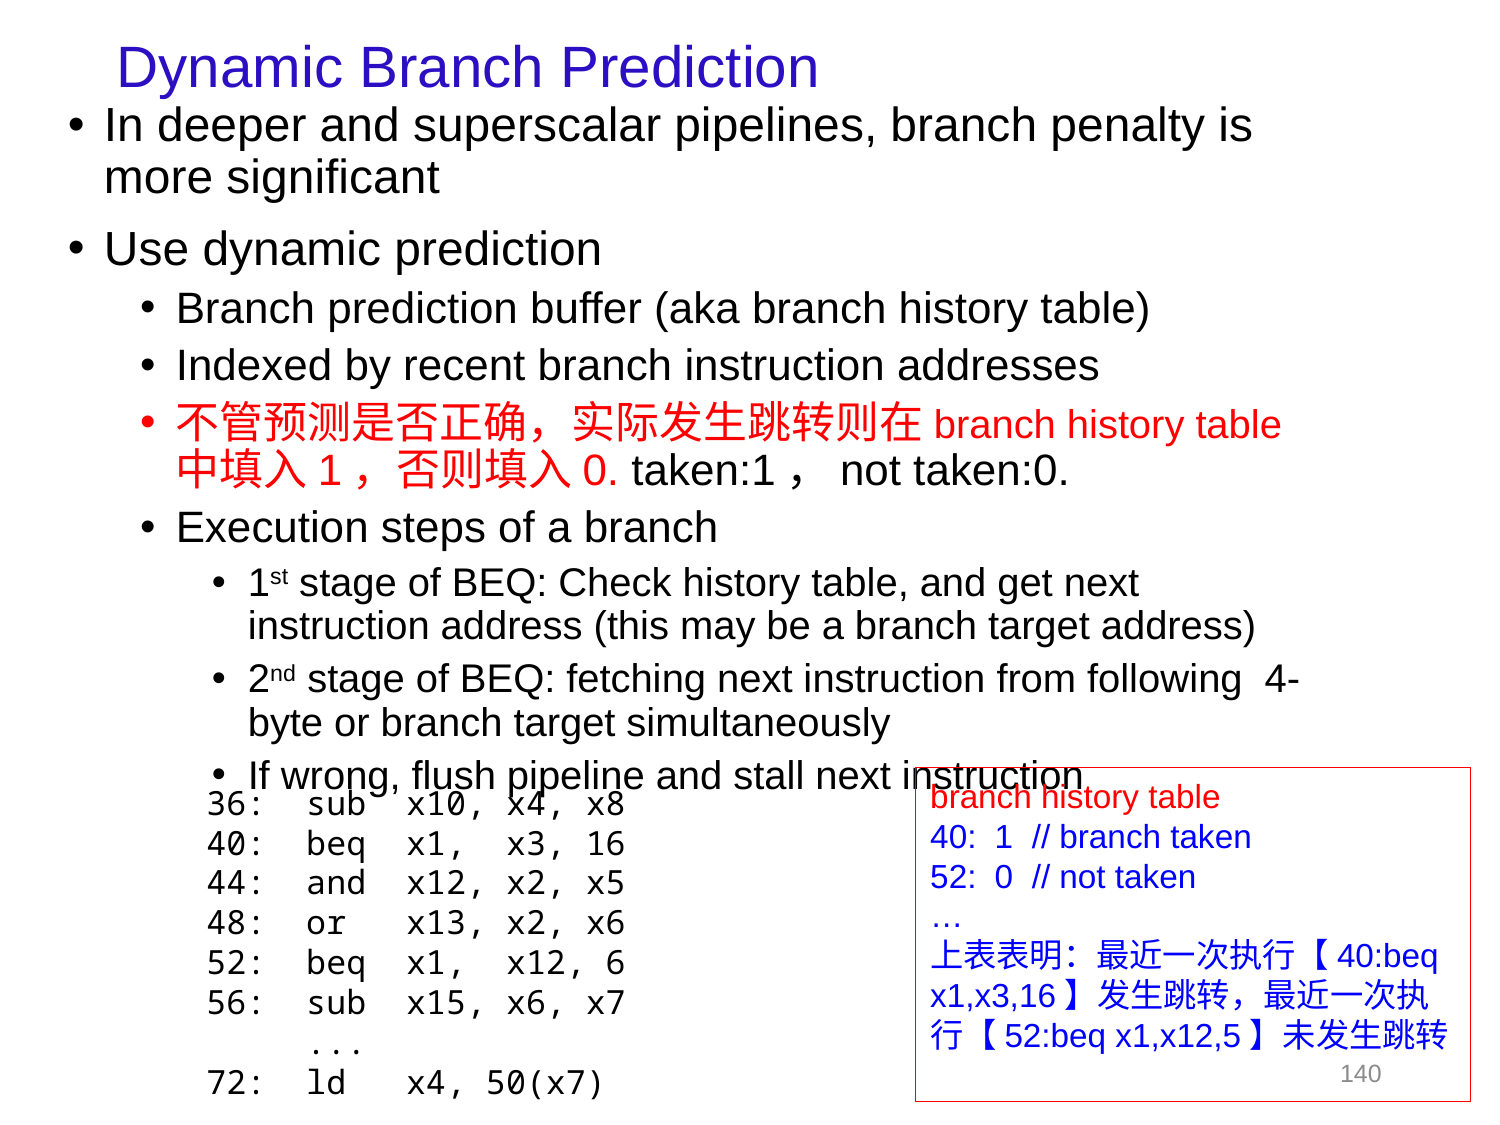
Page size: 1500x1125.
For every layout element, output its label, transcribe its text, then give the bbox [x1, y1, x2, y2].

list In deeper and superscalar pipelines, branch penalty is more significant Use dynamic prediction Branch prediction buffer (aka branch history table) Indexed by recent branch instruction addresses 不管预测是否正确，实际发生跳转则在branch history table中填入1，否则填入0. taken:1，not taken:0. Execution steps of a branch 1st stage of BEQ: Check history table, and get next instruction address (this may be a branch target address) 2nd stage of BEQ: fetching next instruction from following 4-byte or branch target simultaneously If wrong, flush pipeline and stall next instruction [52, 92, 1347, 807]
text_box 36: sub x10, x4, x8 40: beq x1, x3, 16 44: and x12, x2, x5 48: or x13, x2, x6 52: beq x1, x12, 6 56: sub x15, x6, x7 ... 72: ld x4, 50(x7) [191, 774, 762, 1125]
title Dynamic Branch Prediction [101, 0, 1396, 137]
text_box branch history table 40: 1 // branch taken 52: 0 // not taken … 上表表明：最近一次执行【40:beq x1,x3,16】发生跳转，最近一次执行【52:beq x1,x12,5】未发生跳转 [915, 767, 1471, 1102]
